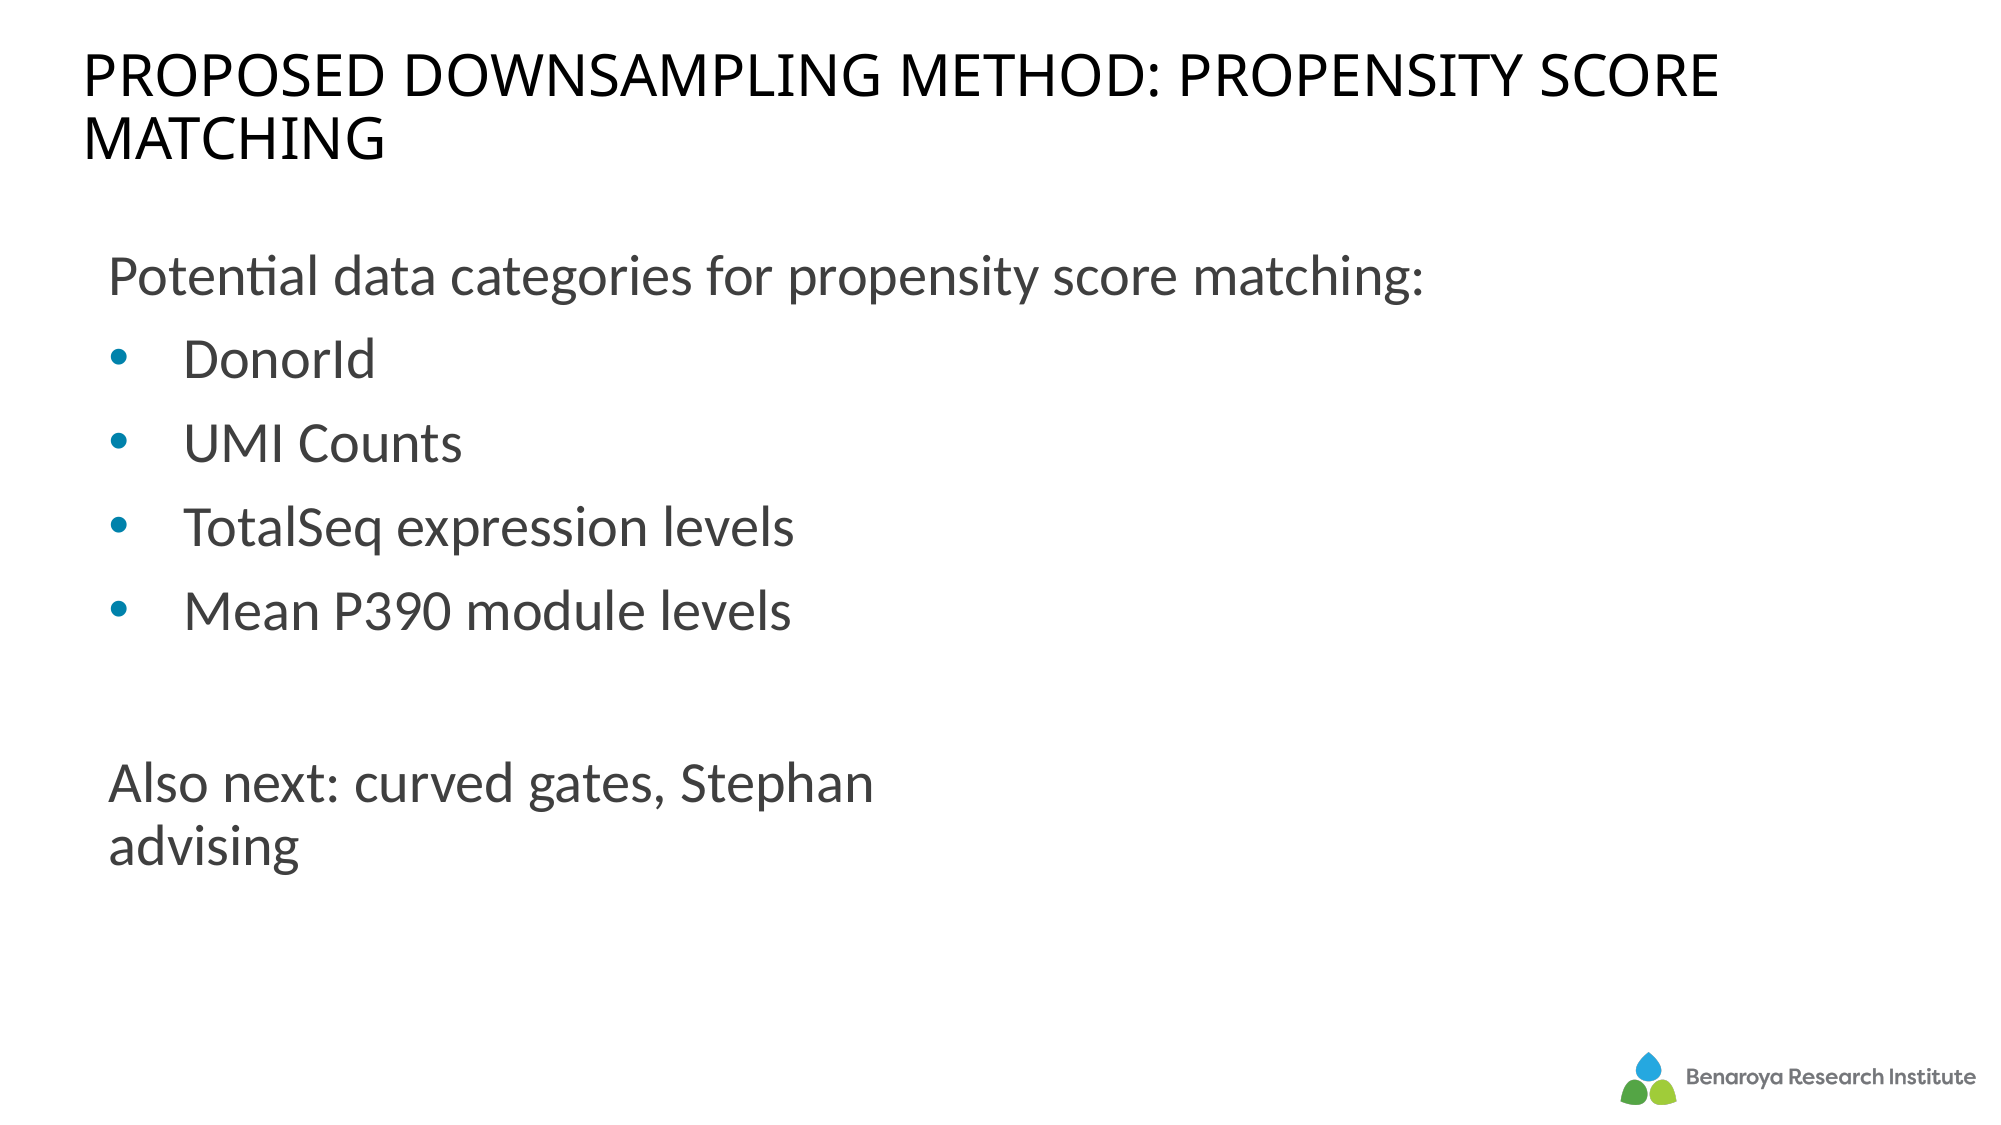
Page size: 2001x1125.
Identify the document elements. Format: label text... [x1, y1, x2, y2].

text_box Potential data categories for propensity score matching: DonorId UMI Counts TotalSeq expression levels Mean P390 module levels [93, 237, 1957, 979]
picture [1620, 1052, 1976, 1105]
title proposed downsampling method: propensity score matching [67, 59, 1932, 158]
